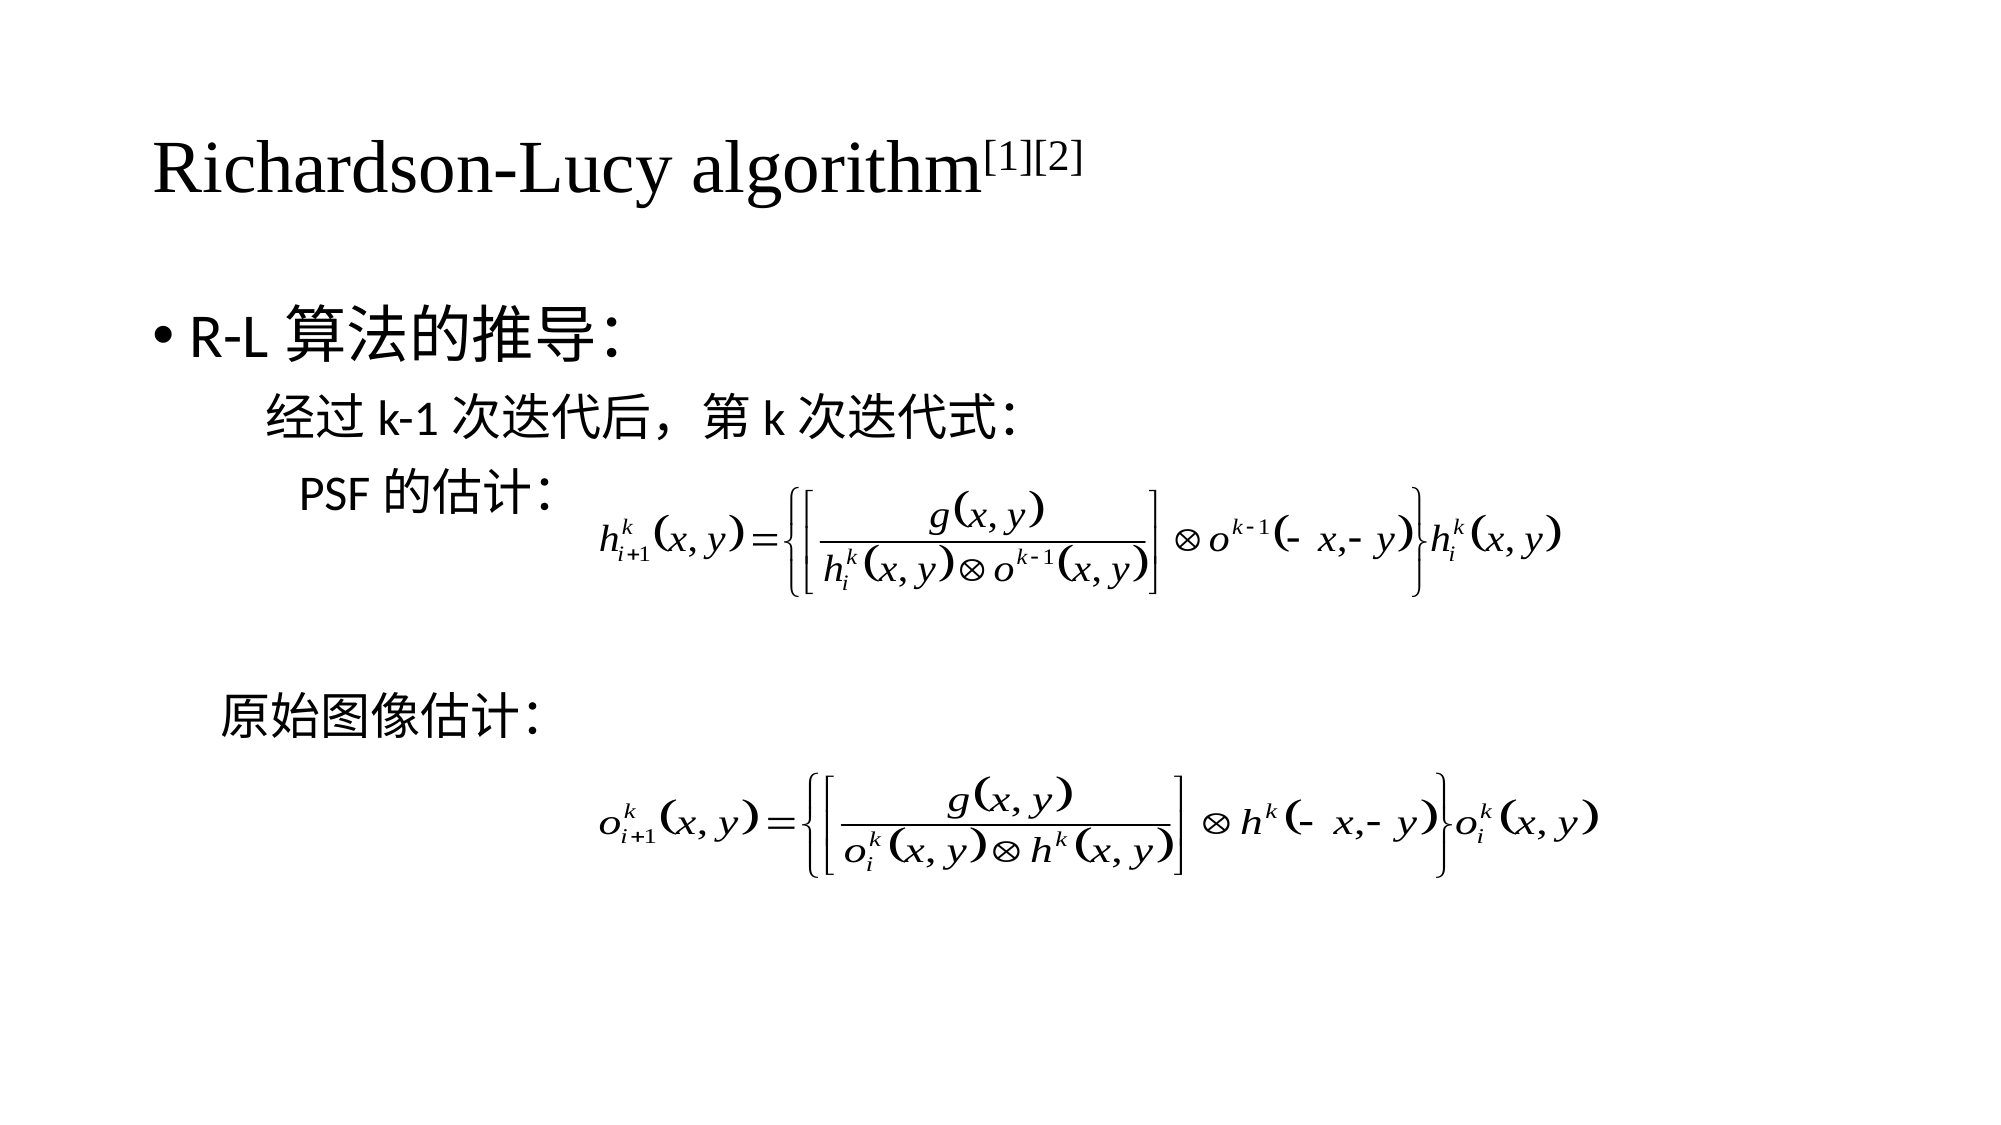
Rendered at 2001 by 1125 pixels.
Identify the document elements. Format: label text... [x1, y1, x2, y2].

picture [592, 765, 1602, 886]
list R-L算法的推导： 经过k-1次迭代后，第k次迭代式： PSF的估计： 原始图像估计： [137, 296, 1719, 900]
picture [592, 479, 1564, 606]
title Richardson-Lucy algorithm[1][2] [137, 59, 1863, 278]
